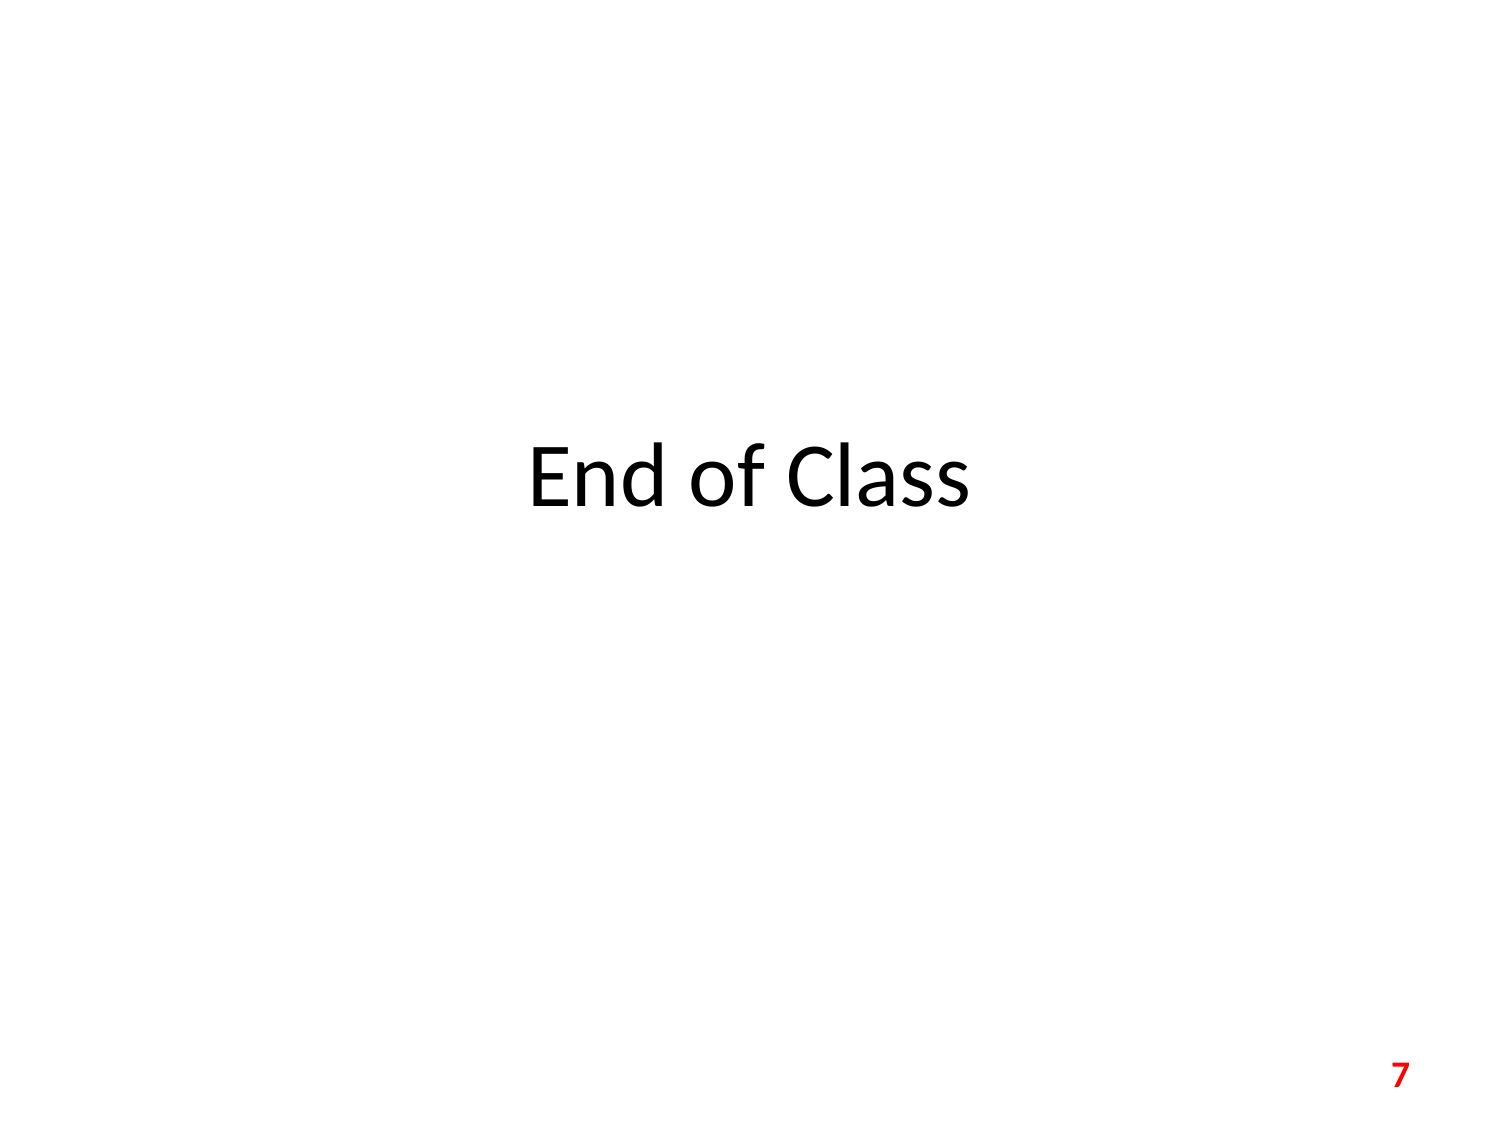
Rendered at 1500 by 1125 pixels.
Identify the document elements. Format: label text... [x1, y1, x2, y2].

slide_number 7 [1074, 1042, 1425, 1103]
title End of Class [112, 349, 1388, 591]
